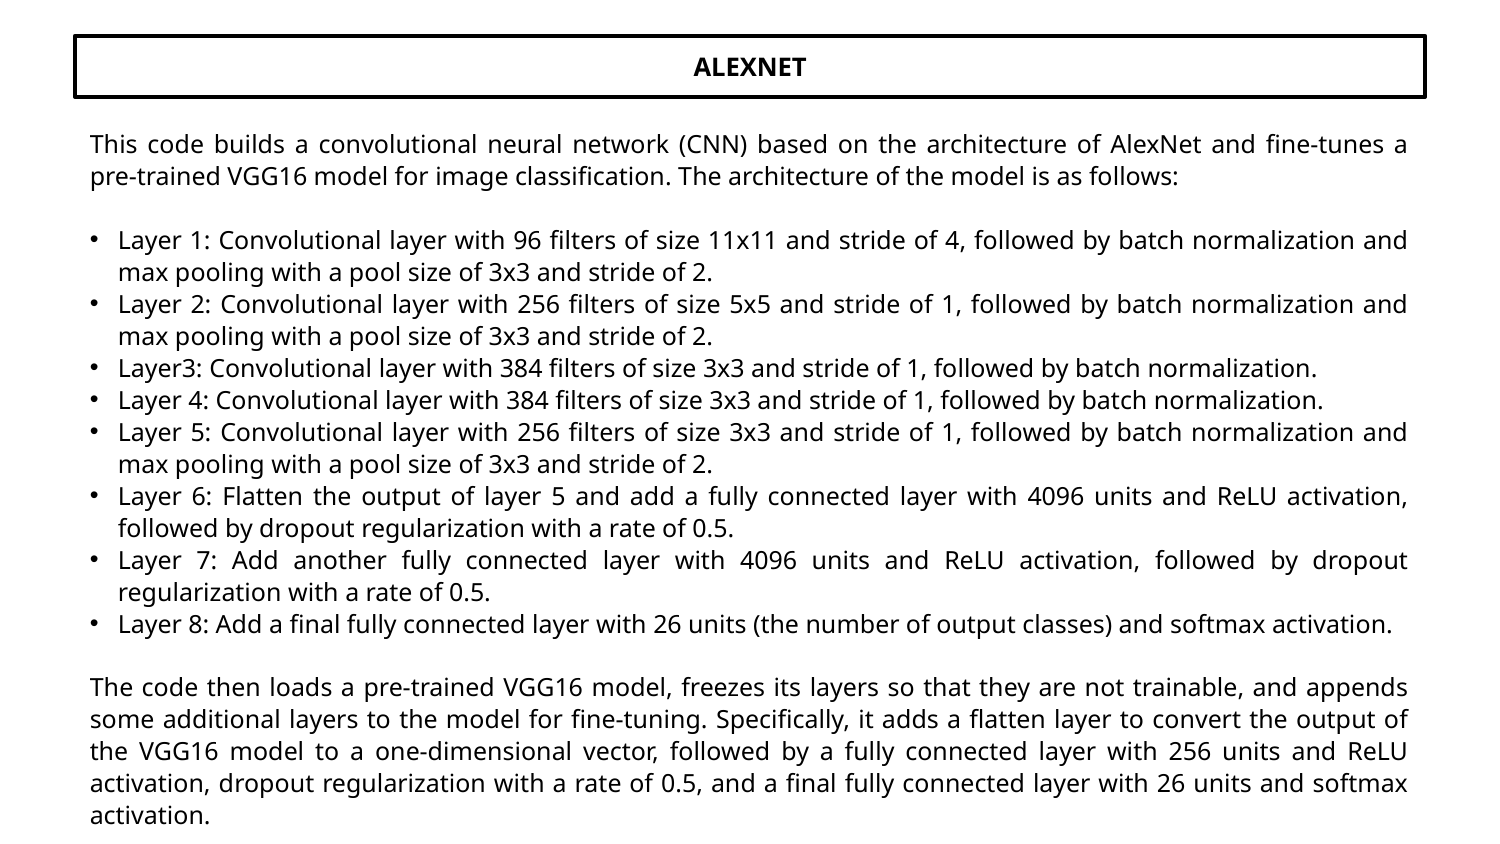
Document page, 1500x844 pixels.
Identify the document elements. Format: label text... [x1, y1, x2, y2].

text_box This code builds a convolutional neural network (CNN) based on the architecture of AlexNet and fine-tunes a pre-trained VGG16 model for image classification. The architecture of the model is as follows: Layer 1: Convolutional layer with 96 filters of size 11x11 and stride of 4, followed by batch normalization and max pooling with a pool size of 3x3 and stride of 2. Layer 2: Convolutional layer with 256 filters of size 5x5 and stride of 1, followed by batch normalization and max pooling with a pool size of 3x3 and stride of 2. Layer3: Convolutional layer with 384 filters of size 3x3 and stride of 1, followed by batch normalization. Layer 4: Convolutional layer with 384 filters of size 3x3 and stride of 1, followed by batch normalization. Layer 5: Convolutional layer with 256 filters of size 3x3 and stride of 1, followed by batch normalization and max pooling with a pool size of 3x3 and stride of 2. Layer 6: Flatten the output of layer 5 and add a fully connected layer with 4096 units and ReLU activation, followed by dropout regularization with a rate of 0.5. Layer 7: Add another fully connected layer with 4096 units and ReLU activation, followed by dropout regularization with a rate of 0.5. Layer 8: Add a final fully connected layer with 26 units (the number of output classes) and softmax activation. The code then loads a pre-trained VGG16 model, freezes its layers so that they are not trainable, and appends some additional layers to the model for fine-tuning. Specifically, it adds a flatten layer to convert the output of the VGG16 model to a one-dimensional vector, followed by a fully connected layer with 256 units and ReLU activation, dropout regularization with a rate of 0.5, and a final fully connected layer with 26 units and softmax activation. [74, 119, 1425, 844]
title ALEXNET [73, 34, 1427, 99]
